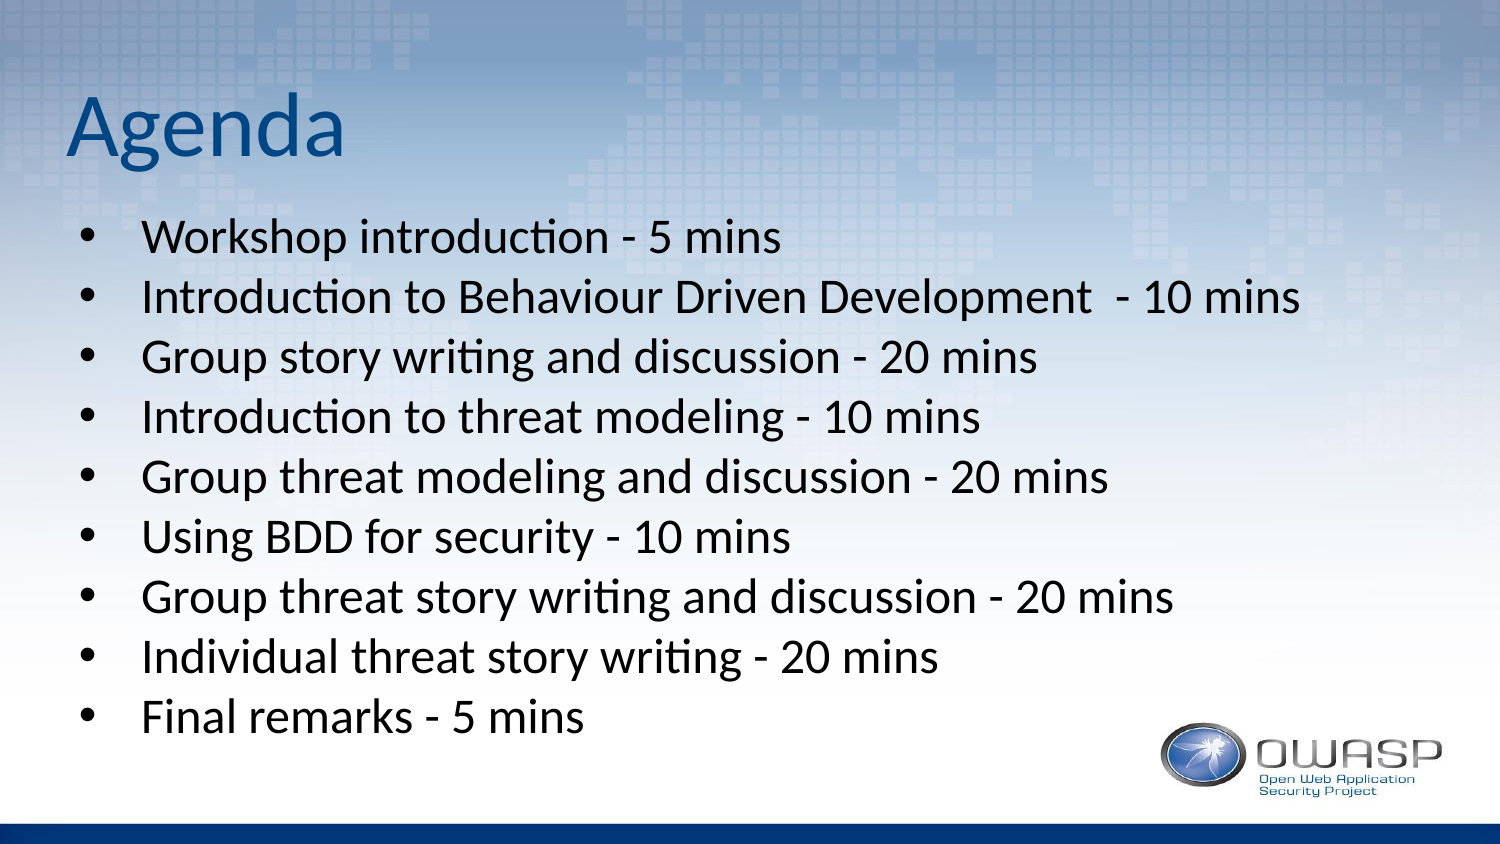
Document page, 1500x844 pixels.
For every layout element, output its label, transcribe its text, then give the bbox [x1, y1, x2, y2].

picture [0, 0, 1500, 844]
title Agenda [51, 72, 1449, 167]
list Workshop introduction - 5 mins Introduction to Behaviour Driven Development - 10 mins Group story writing and discussion - 20 mins Introduction to threat modeling - 10 mins Group threat modeling and discussion - 20 mins Using BDD for security - 10 mins Group threat story writing and discussion - 20 mins Individual threat story writing - 20 mins Final remarks - 5 mins [51, 189, 1449, 750]
